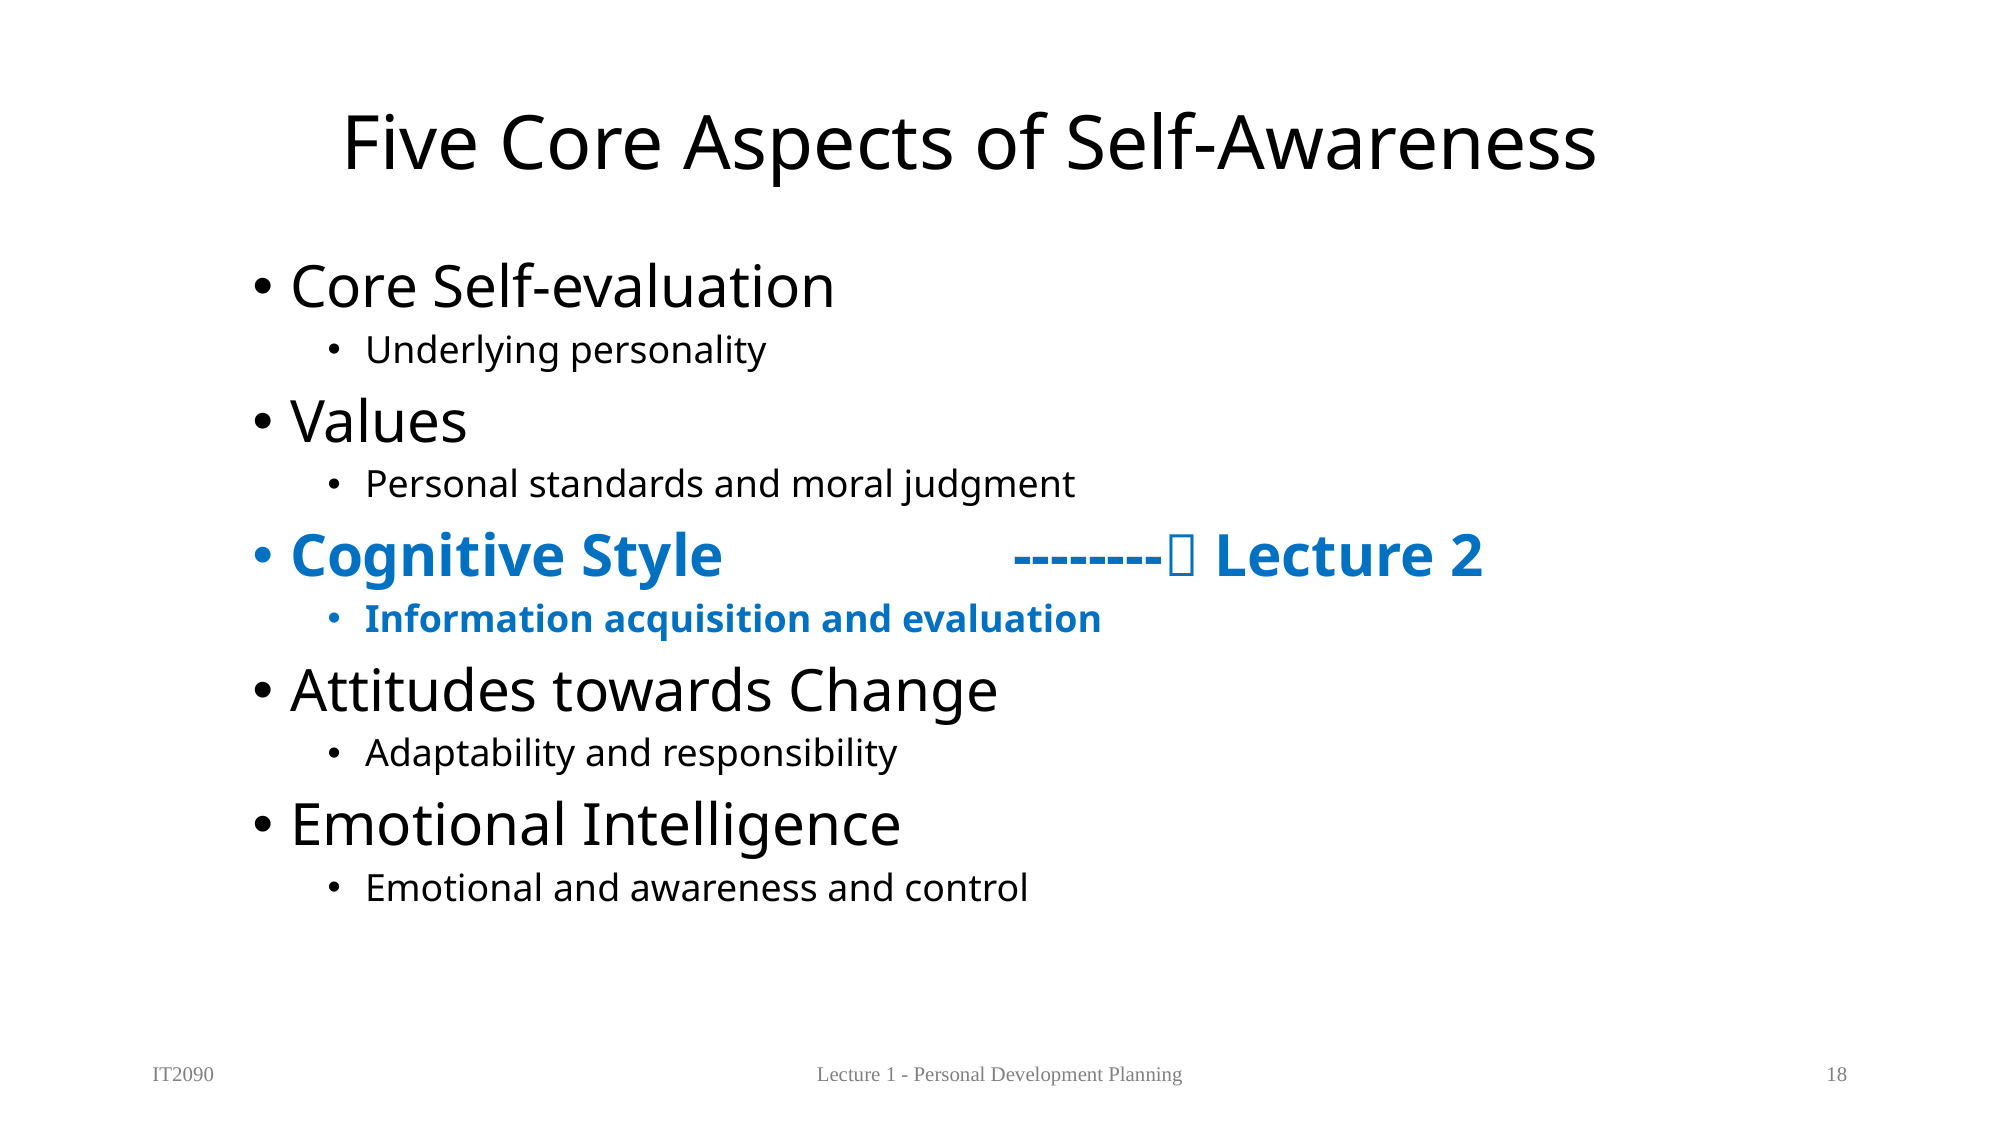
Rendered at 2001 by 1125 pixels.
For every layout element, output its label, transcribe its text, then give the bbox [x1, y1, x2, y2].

slide_number 18 [1412, 1042, 1863, 1103]
title Five Core Aspects of Self-Awareness [326, 90, 1677, 200]
footer Lecture 1 - Personal Development Planning [662, 1042, 1338, 1103]
list Core Self-evaluation Underlying personality Values Personal standards and moral judgment Cognitive Style -------- Lecture 2 Information acquisition and evaluation Attitudes towards Change Adaptability and responsibility Emotional Intelligence Emotional and awareness and control [237, 249, 1888, 964]
slide_number IT2090 [137, 1042, 588, 1103]
